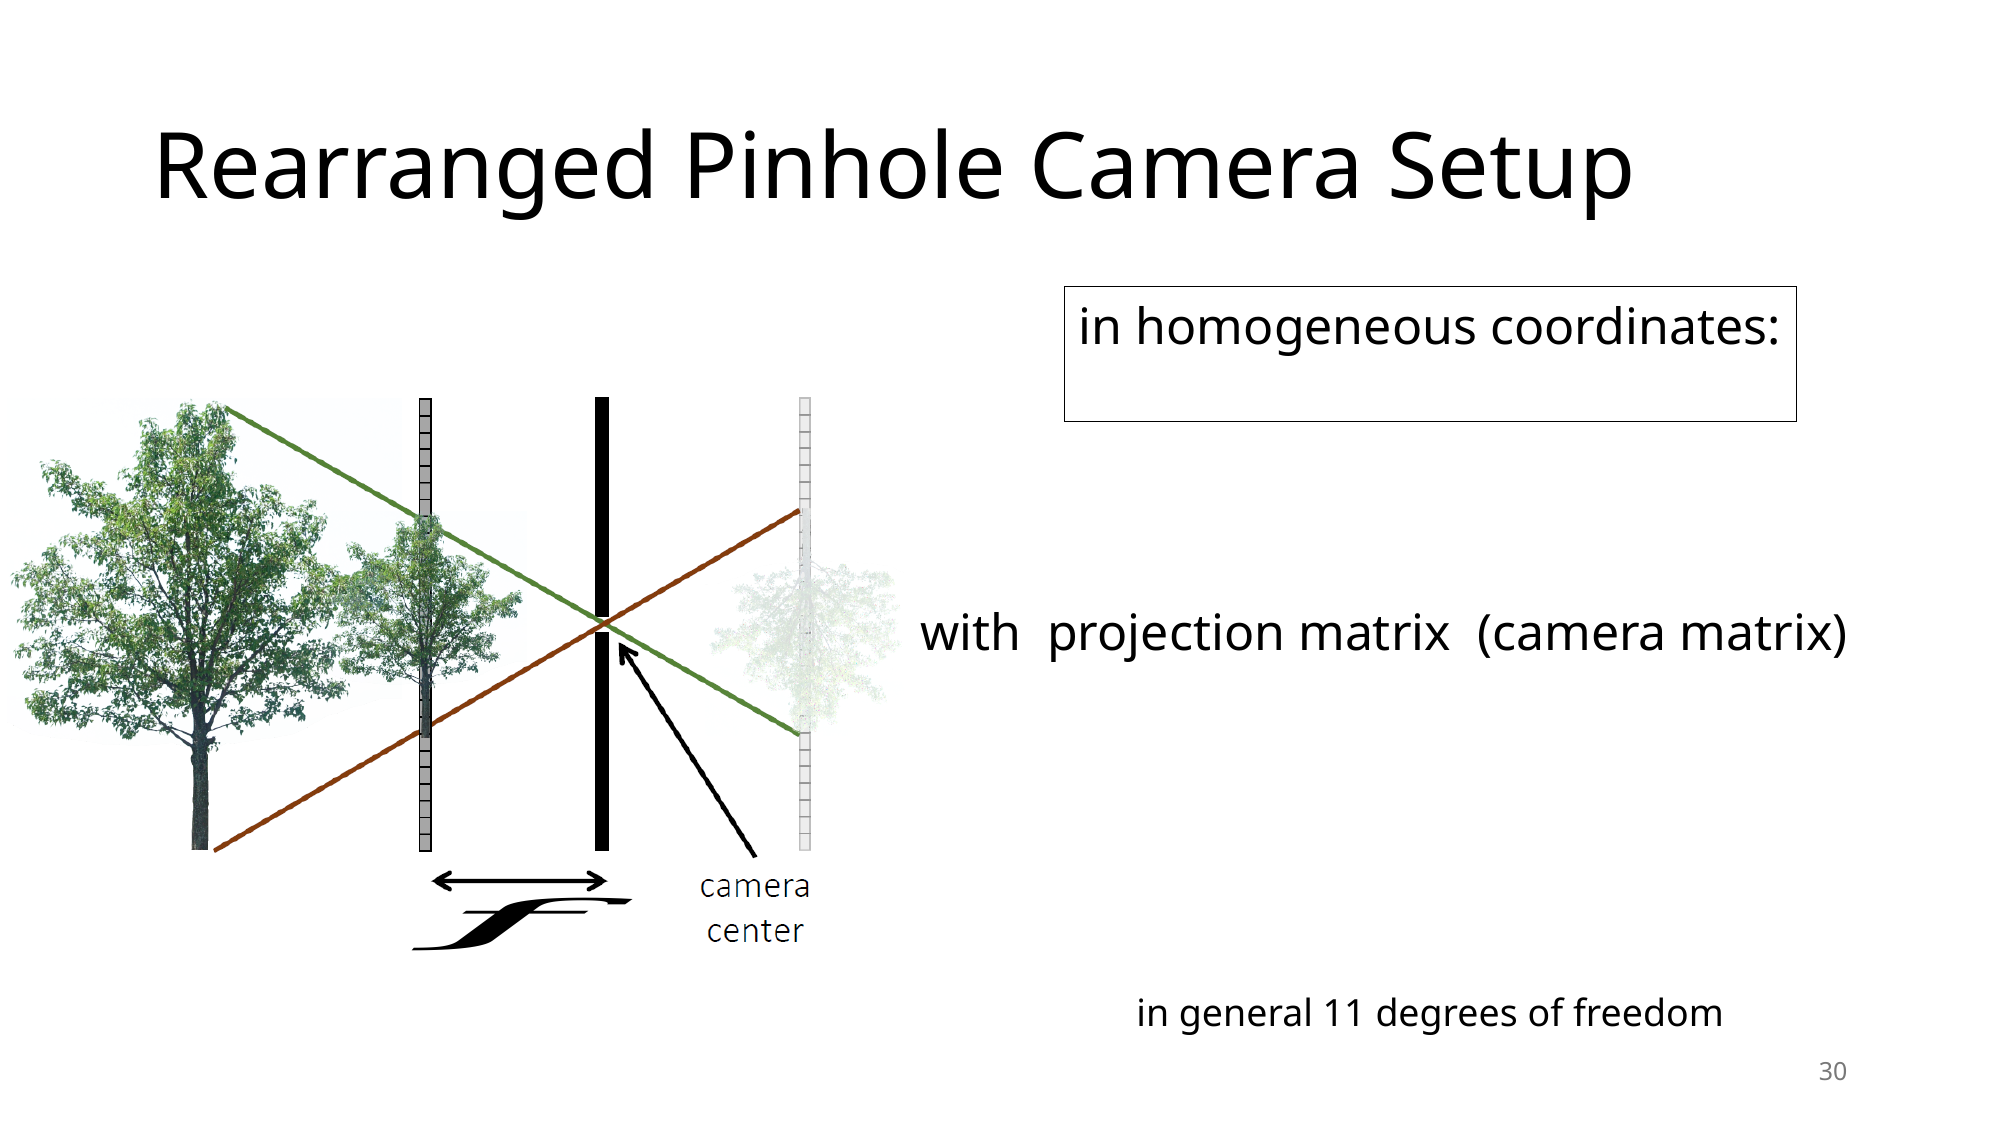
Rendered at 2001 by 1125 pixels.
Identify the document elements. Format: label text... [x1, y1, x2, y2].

slide_number 30 [1412, 1042, 1863, 1103]
text_box in general 11 degrees of freedom [1121, 982, 1740, 1042]
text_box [0, 387, 919, 954]
title Rearranged Pinhole Camera Setup [137, 59, 1863, 278]
